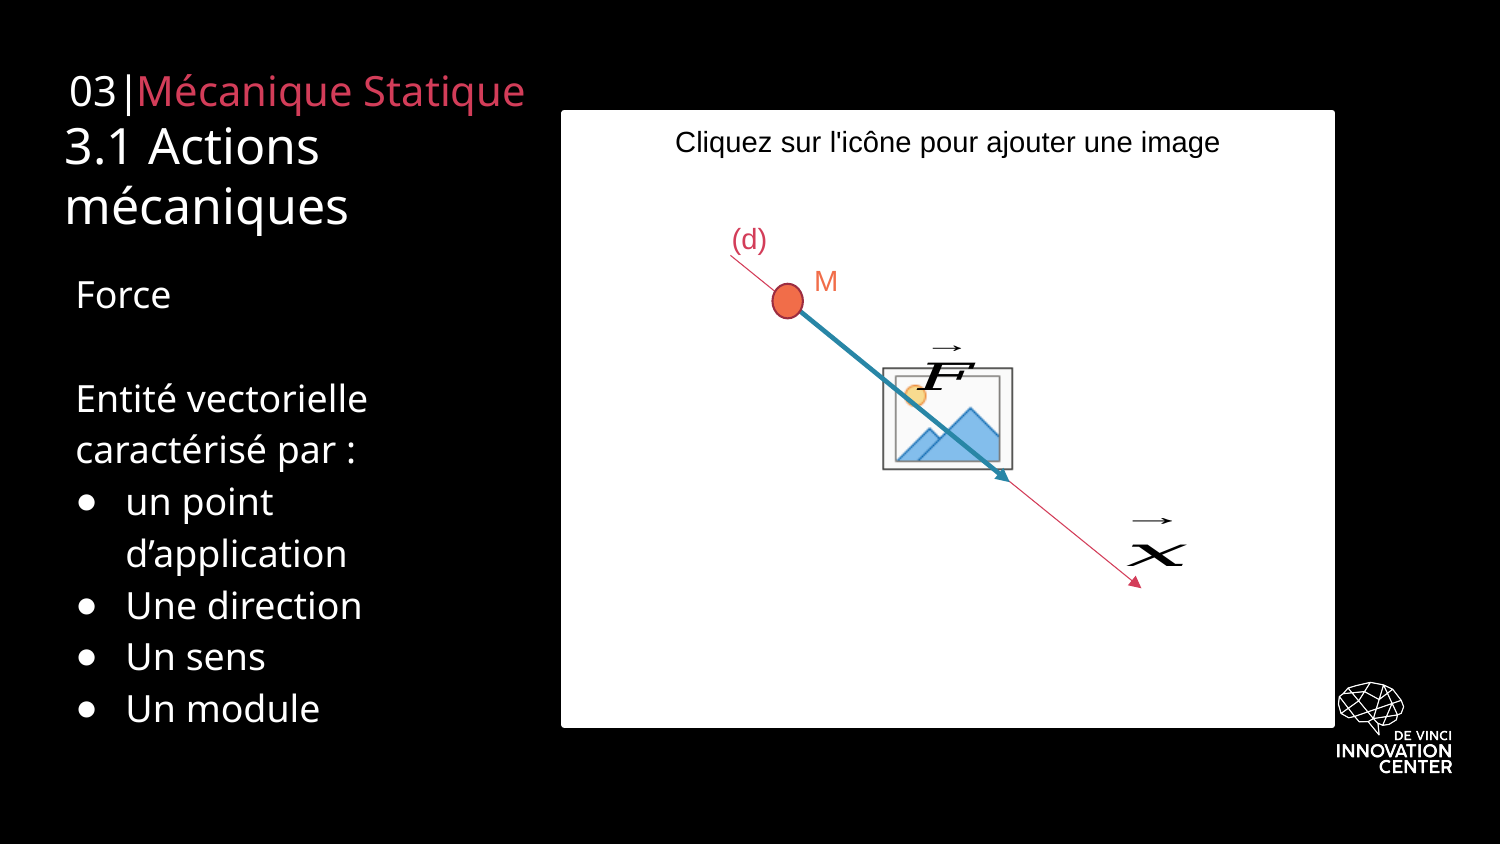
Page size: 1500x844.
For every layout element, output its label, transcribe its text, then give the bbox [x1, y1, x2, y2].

picture [1320, 656, 1471, 807]
list Force Entité vectorielle caractérisé par : un point d’application Une direction Un sens Un module [35, 249, 511, 728]
list Mécanique Statique [103, 41, 577, 116]
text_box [730, 255, 1142, 589]
list 03| [35, 41, 103, 116]
picture [567, 115, 1329, 722]
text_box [787, 301, 1010, 483]
title 3.1 Actions mécaniques [49, 116, 511, 249]
